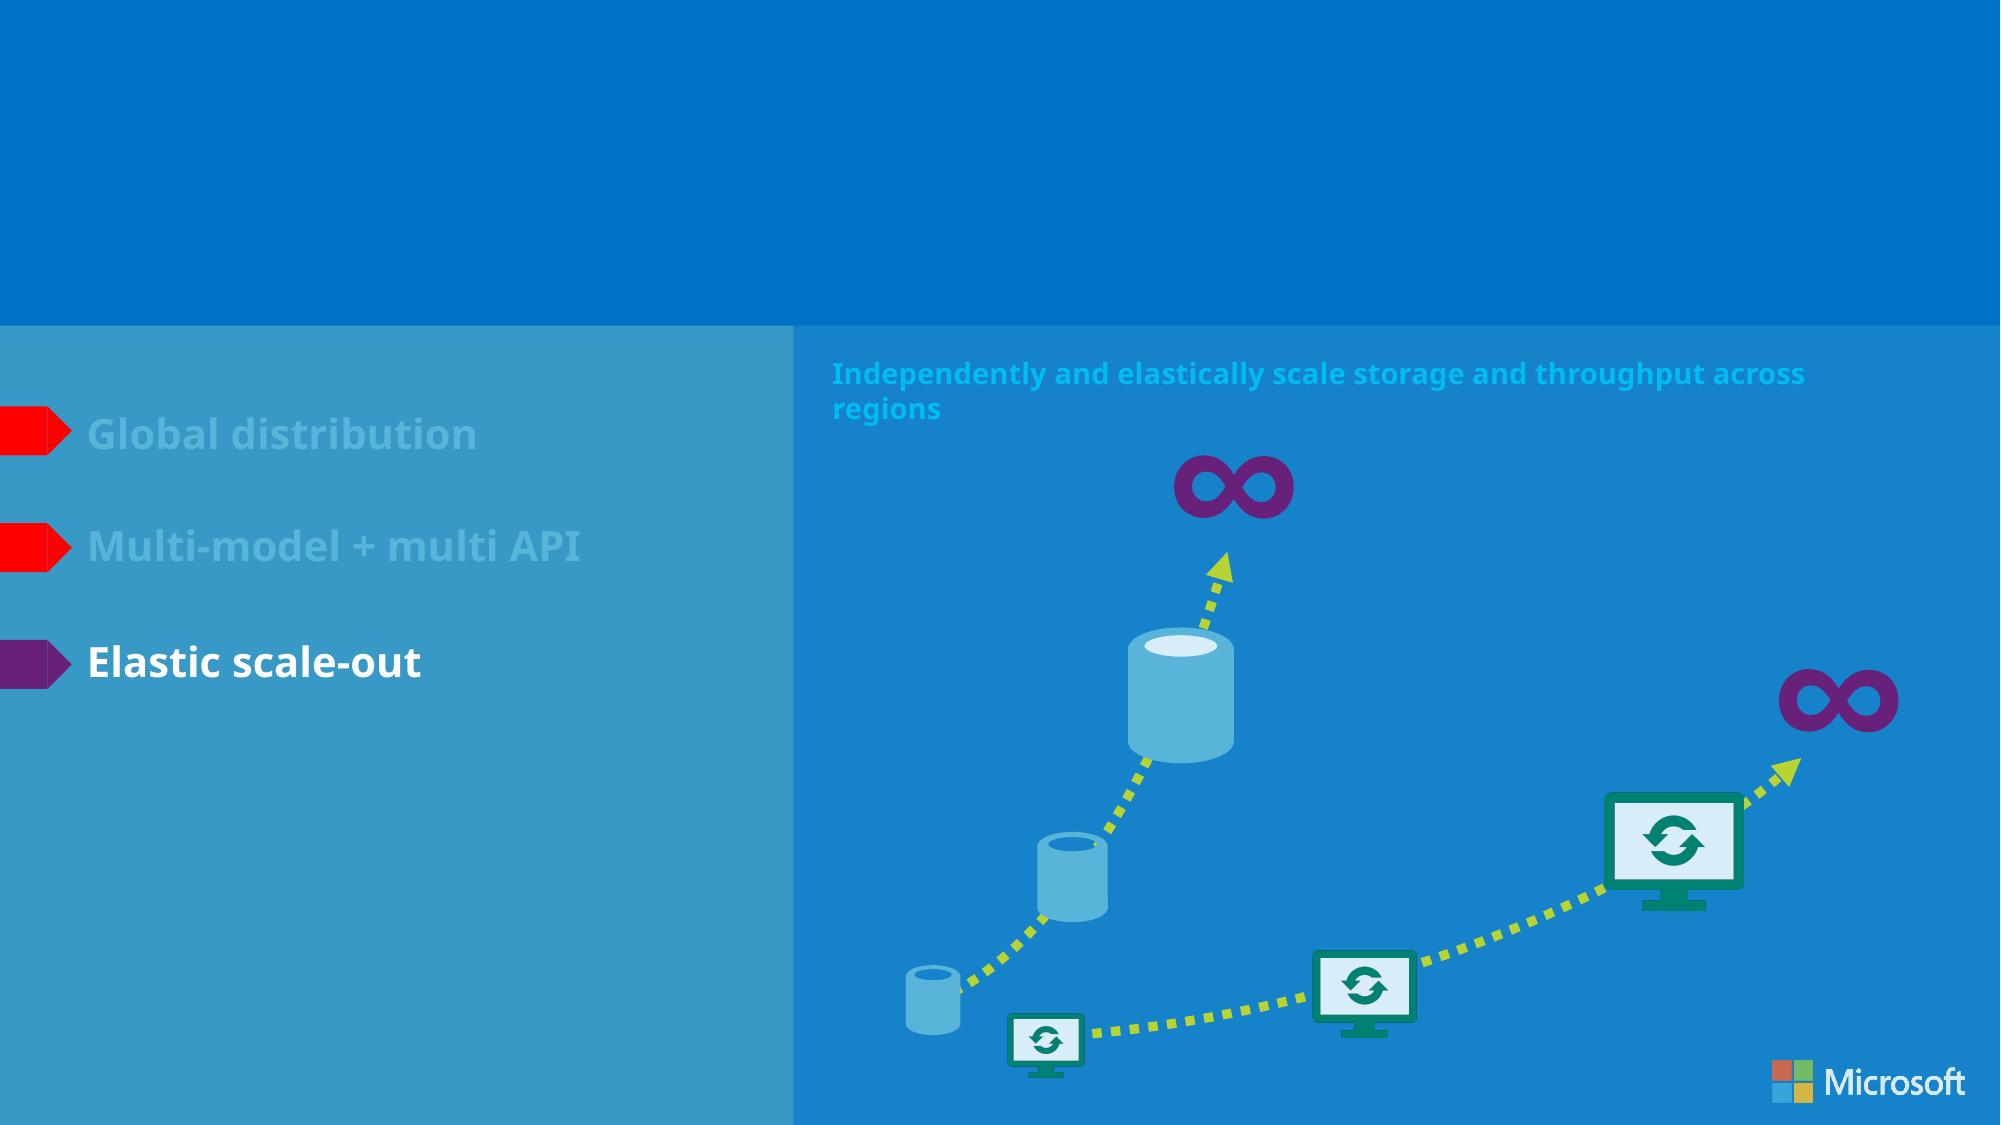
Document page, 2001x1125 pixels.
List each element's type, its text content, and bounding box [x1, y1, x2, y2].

text_box [1092, 944, 1302, 1035]
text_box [0, 639, 73, 690]
text_box [1758, 757, 1802, 795]
text_box Elastic scale-out [71, 634, 461, 695]
list Global distribution [71, 578, 510, 1053]
text_box [1146, 636, 1216, 655]
text_box [1127, 626, 1235, 764]
text_box [945, 698, 1149, 989]
text_box [1778, 668, 1900, 734]
text_box [0, 325, 794, 1125]
text_box Independently and elastically scale storage and throughput across regions [817, 347, 1865, 433]
list Global distribution [71, 400, 510, 517]
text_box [1000, 1000, 1092, 1092]
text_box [0, 522, 73, 573]
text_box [1590, 767, 1758, 935]
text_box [1302, 931, 1427, 1057]
text_box [1173, 454, 1295, 520]
text_box Multi-model + multi API [71, 517, 618, 578]
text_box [0, 406, 73, 456]
text_box [905, 964, 962, 1036]
text_box [1337, 836, 1590, 962]
text_box [1176, 551, 1230, 628]
text_box [936, 971, 950, 979]
text_box [1036, 831, 1109, 923]
